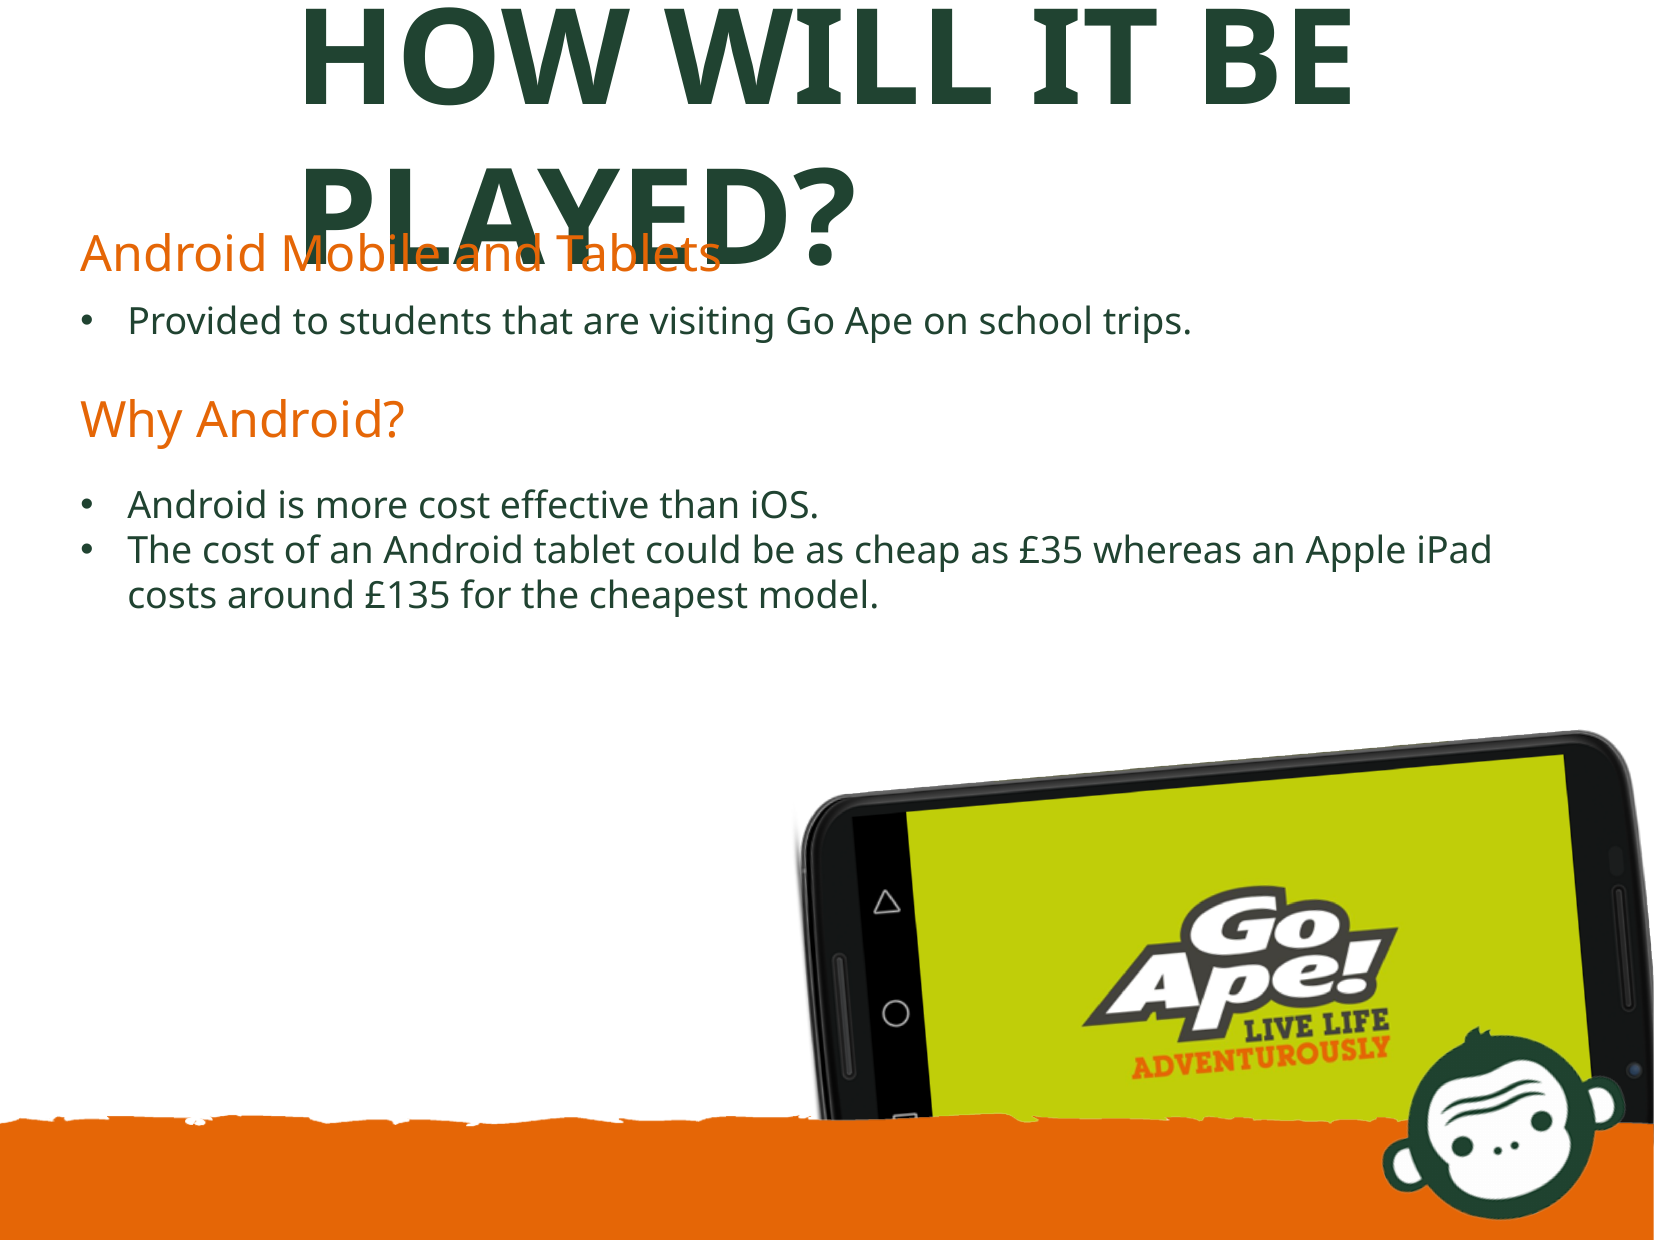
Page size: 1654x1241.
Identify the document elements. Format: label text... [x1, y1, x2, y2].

text_box Android is more cost effective than iOS. The cost of an Android tablet could be as cheap as £35 whereas an Apple iPad costs around £135 for the cheapest model. [65, 473, 1554, 624]
text_box Android Mobile and Tablets [65, 213, 1048, 289]
title HOW WILL IT BE PLAYED? [82, 65, 1571, 196]
text_box Why Android? [65, 379, 1048, 455]
picture [0, 726, 1654, 1241]
text_box Provided to students that are visiting Go Ape on school trips. [65, 289, 1554, 350]
